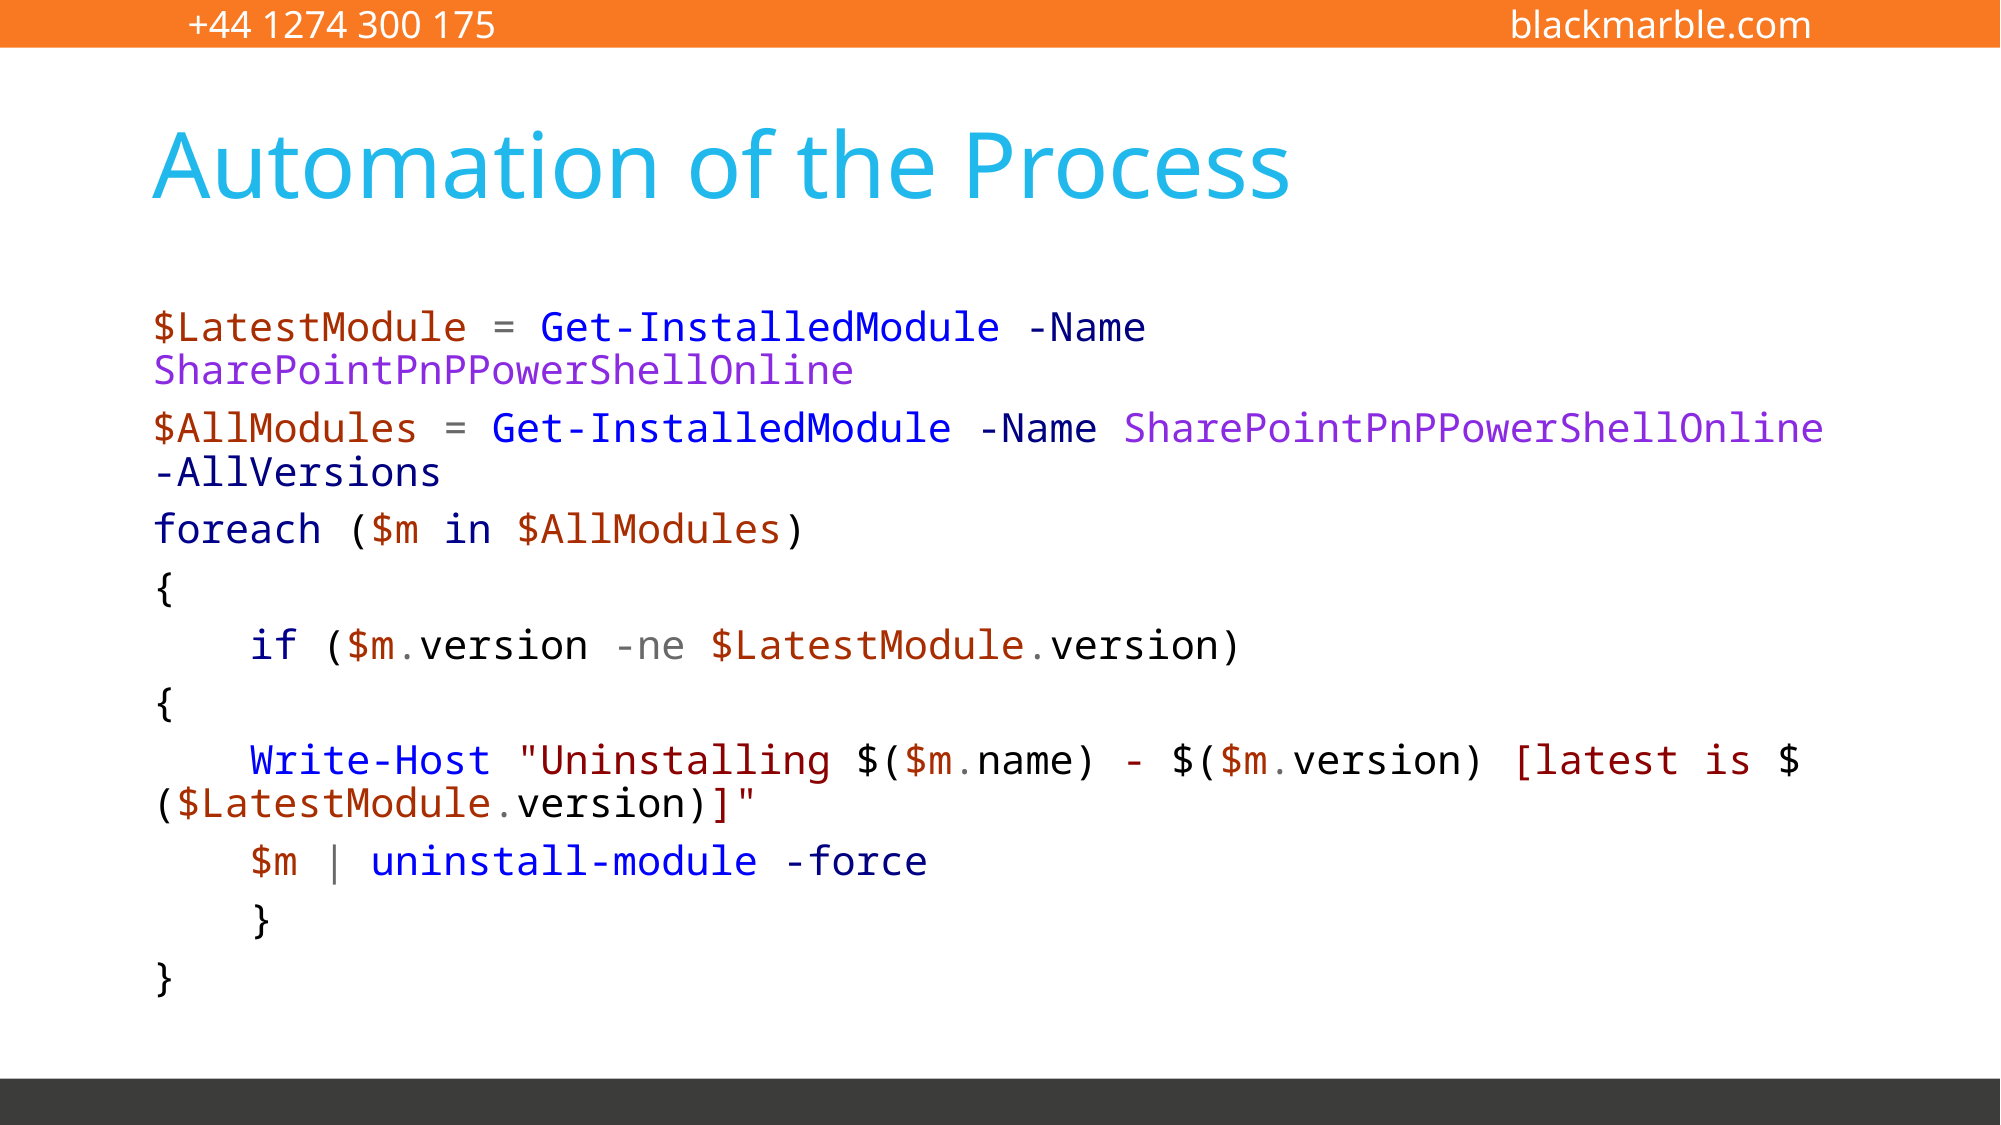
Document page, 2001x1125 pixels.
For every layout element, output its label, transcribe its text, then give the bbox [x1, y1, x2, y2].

list $LatestModule = Get-InstalledModule -Name SharePointPnPPowerShellOnline $AllModules = Get-InstalledModule -Name SharePointPnPPowerShellOnline -AllVersions foreach ($m in $AllModules) { if ($m.version -ne $LatestModule.version) { Write-Host "Uninstalling $($m.name) - $($m.version) [latest is $($LatestModule.version)]" $m | uninstall-module -force } } [137, 299, 1863, 1014]
title Automation of the Process [137, 59, 1863, 278]
